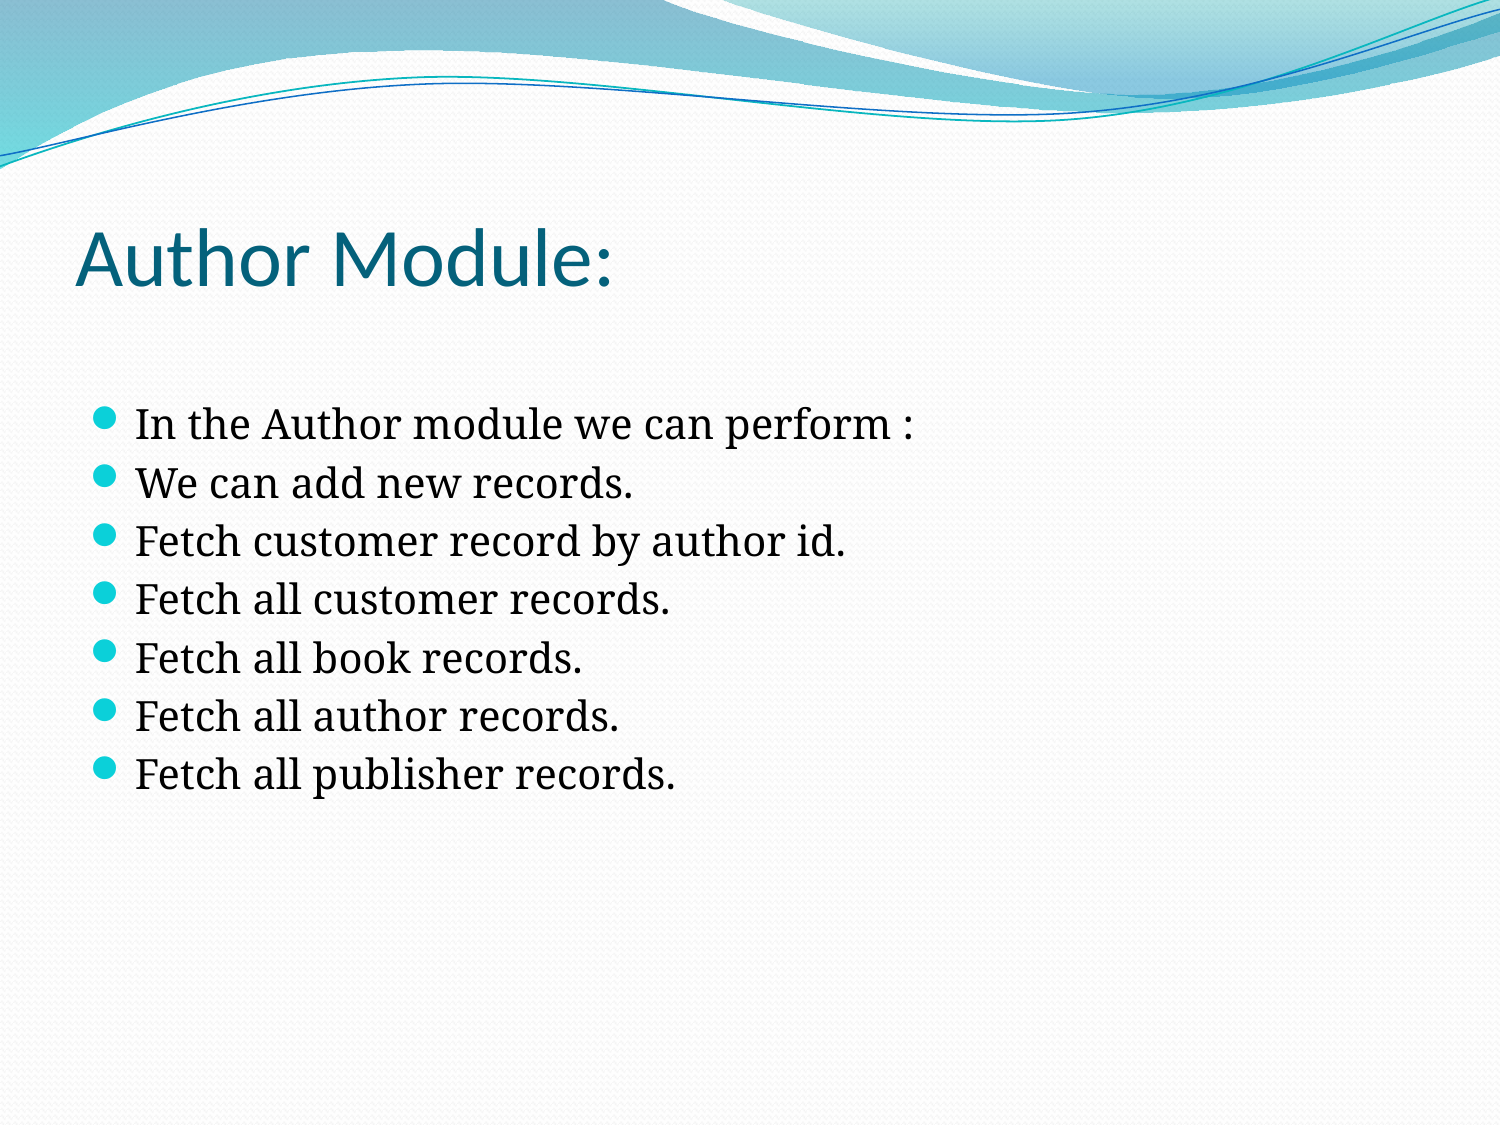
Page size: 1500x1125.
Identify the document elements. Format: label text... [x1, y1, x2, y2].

list In the Author module we can perform : We can add new records. Fetch customer record by author id. Fetch all customer records. Fetch all book records. Fetch all author records. Fetch all publisher records. [75, 317, 1425, 1038]
title Author Module: [75, 115, 1425, 303]
